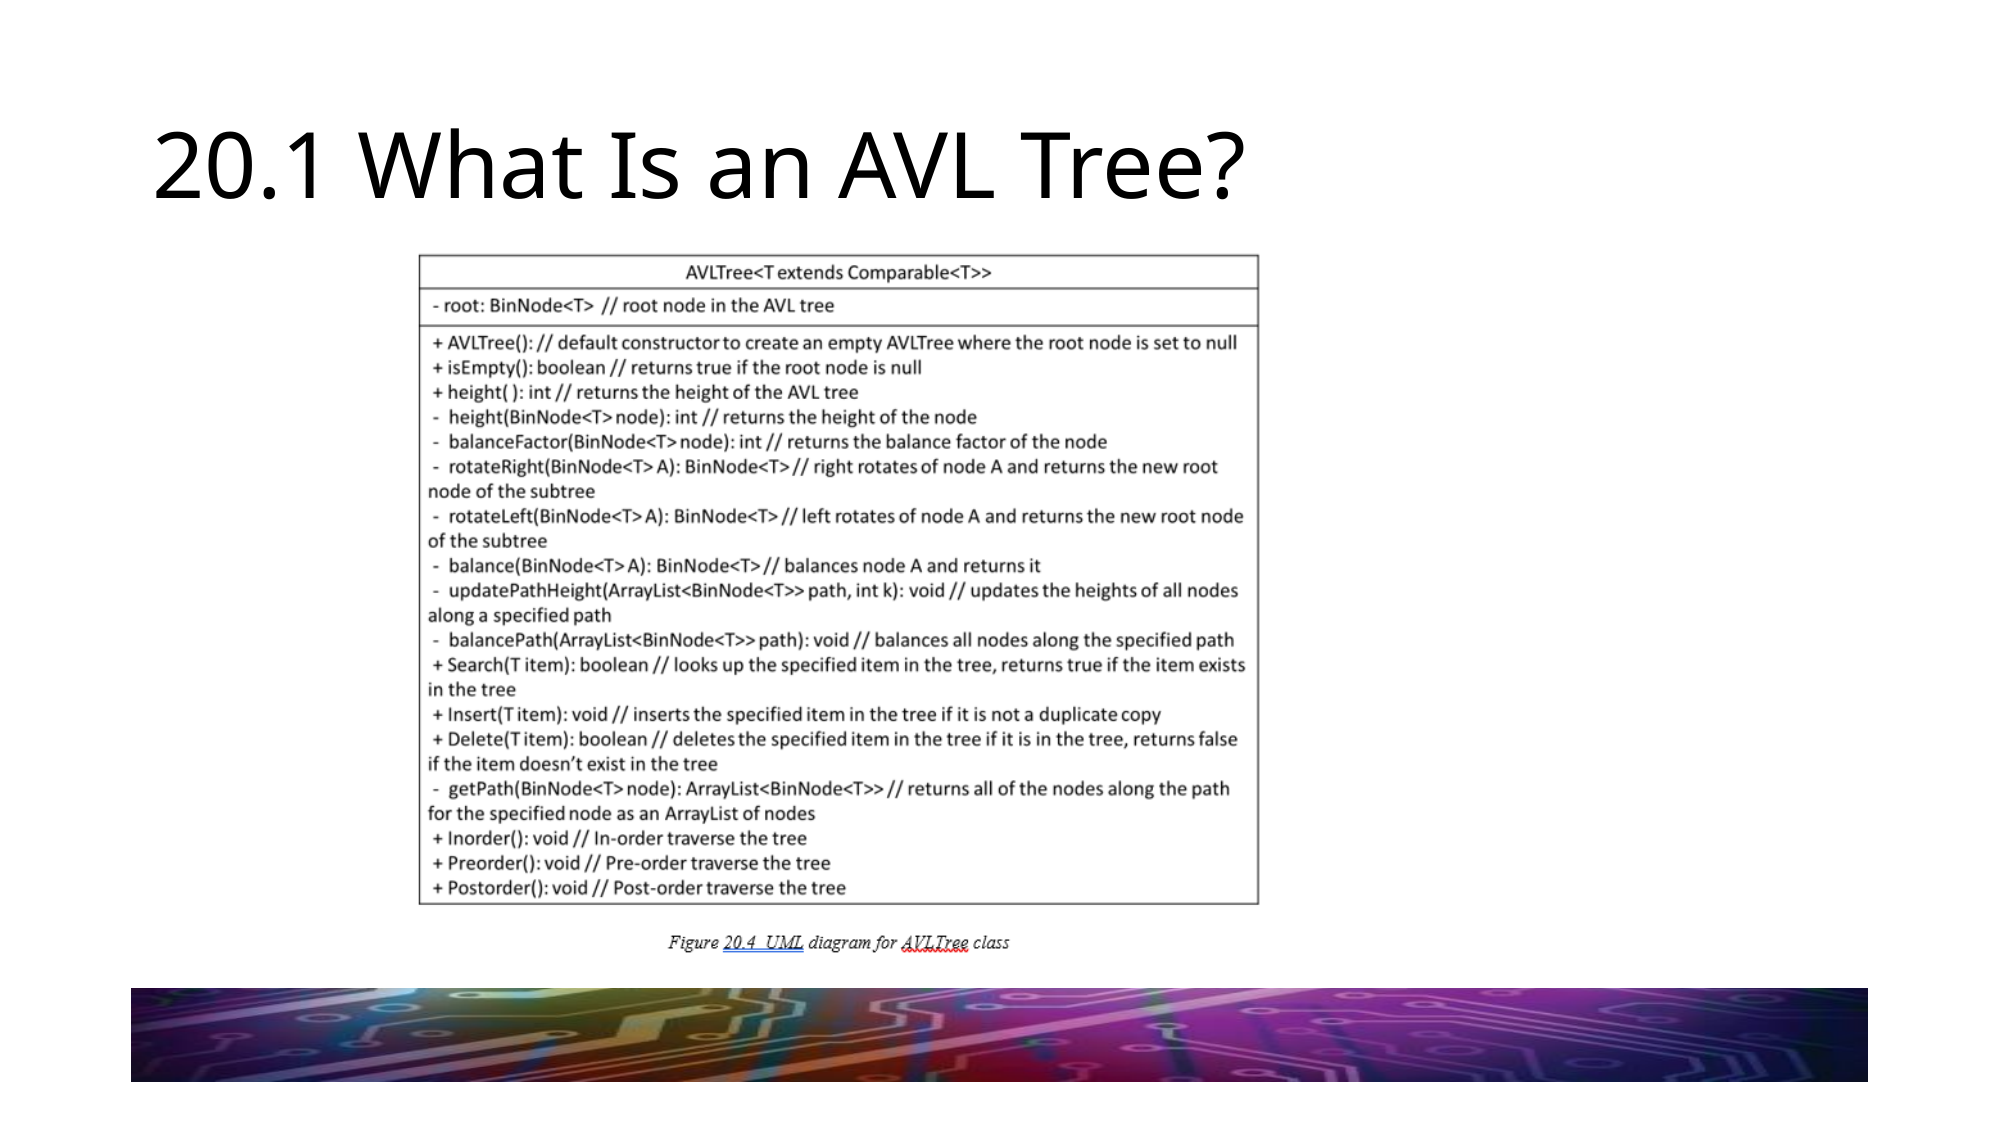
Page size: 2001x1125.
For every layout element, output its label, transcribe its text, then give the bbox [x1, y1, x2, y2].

title 20.1 What Is an AVL Tree? [137, 59, 1863, 278]
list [383, 232, 1289, 982]
picture [131, 988, 1869, 1083]
